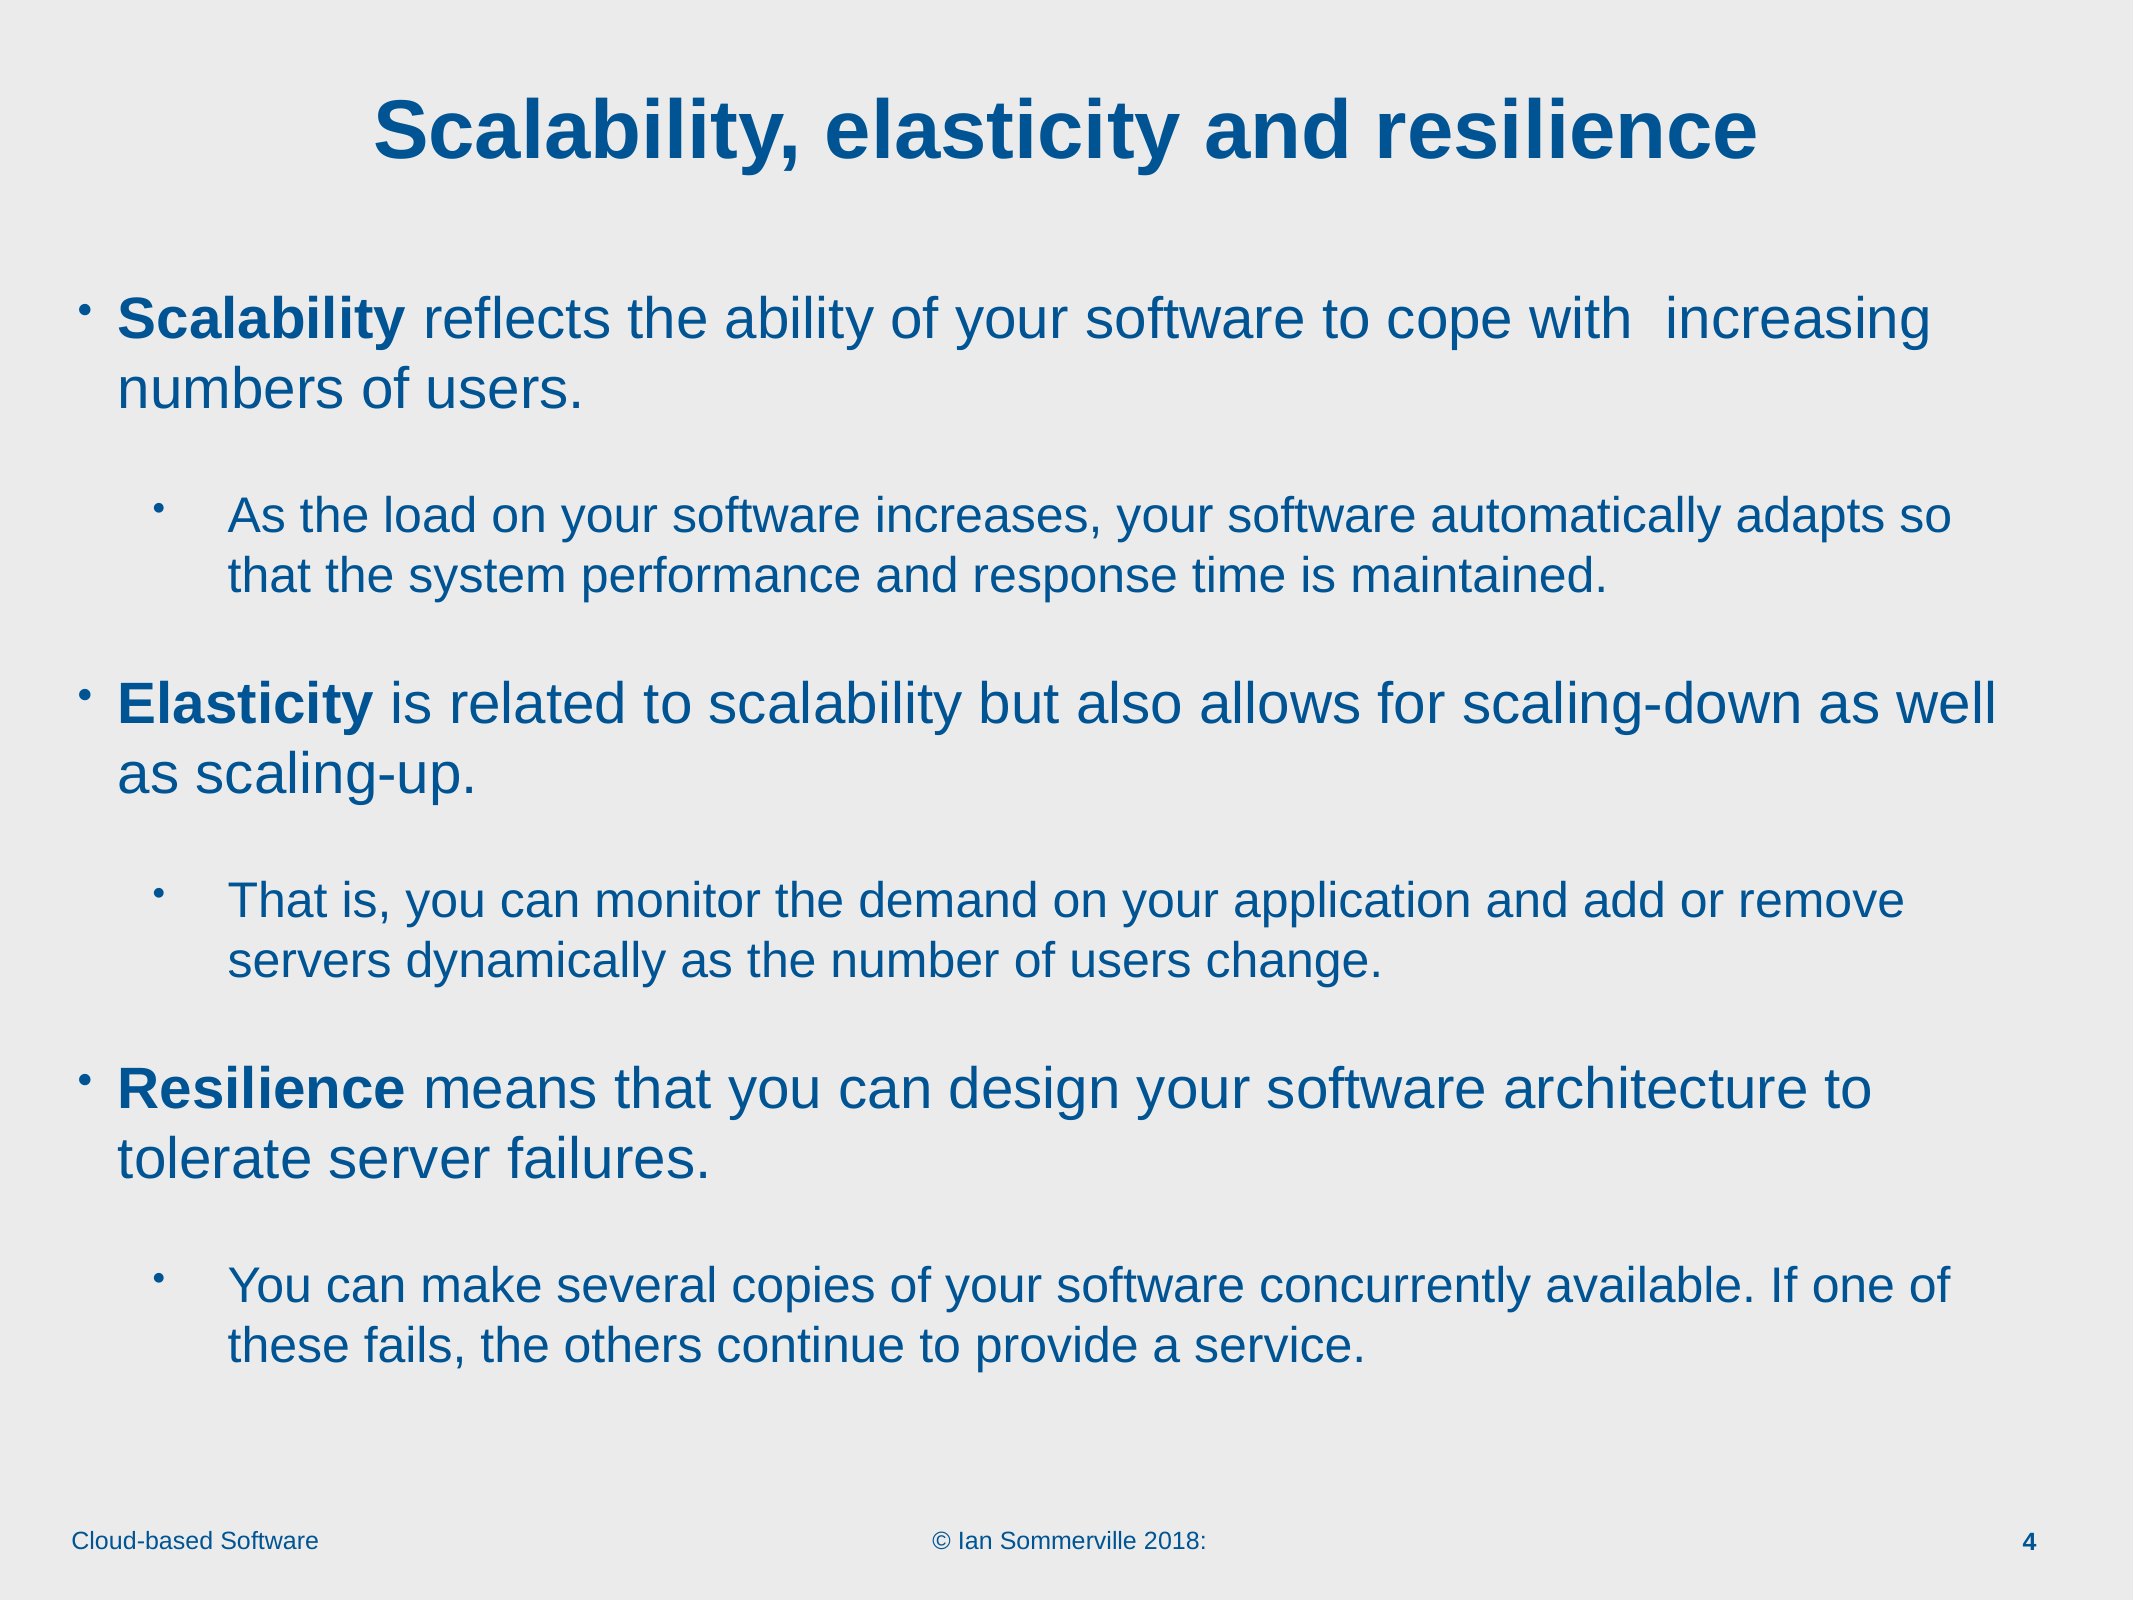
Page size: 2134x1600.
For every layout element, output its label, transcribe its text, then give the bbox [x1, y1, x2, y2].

slide_number 4 [2011, 1516, 2046, 1563]
list Scalability reflects the ability of your software to cope with increasing numbers of users. As the load on your software increases, your software automatically adapts so that the system performance and response time is maintained. Elasticity is related to scalability but also allows for scaling-down as well as scaling-up. That is, you can monitor the demand on your application and add or remove servers dynamically as the number of users change. Resilience means that you can design your software architecture to tolerate server failures. You can make several copies of your software concurrently available. If one of these fails, the others continue to provide a service. [68, 271, 2016, 1454]
title Scalability, elasticity and resilience [80, 66, 2053, 248]
